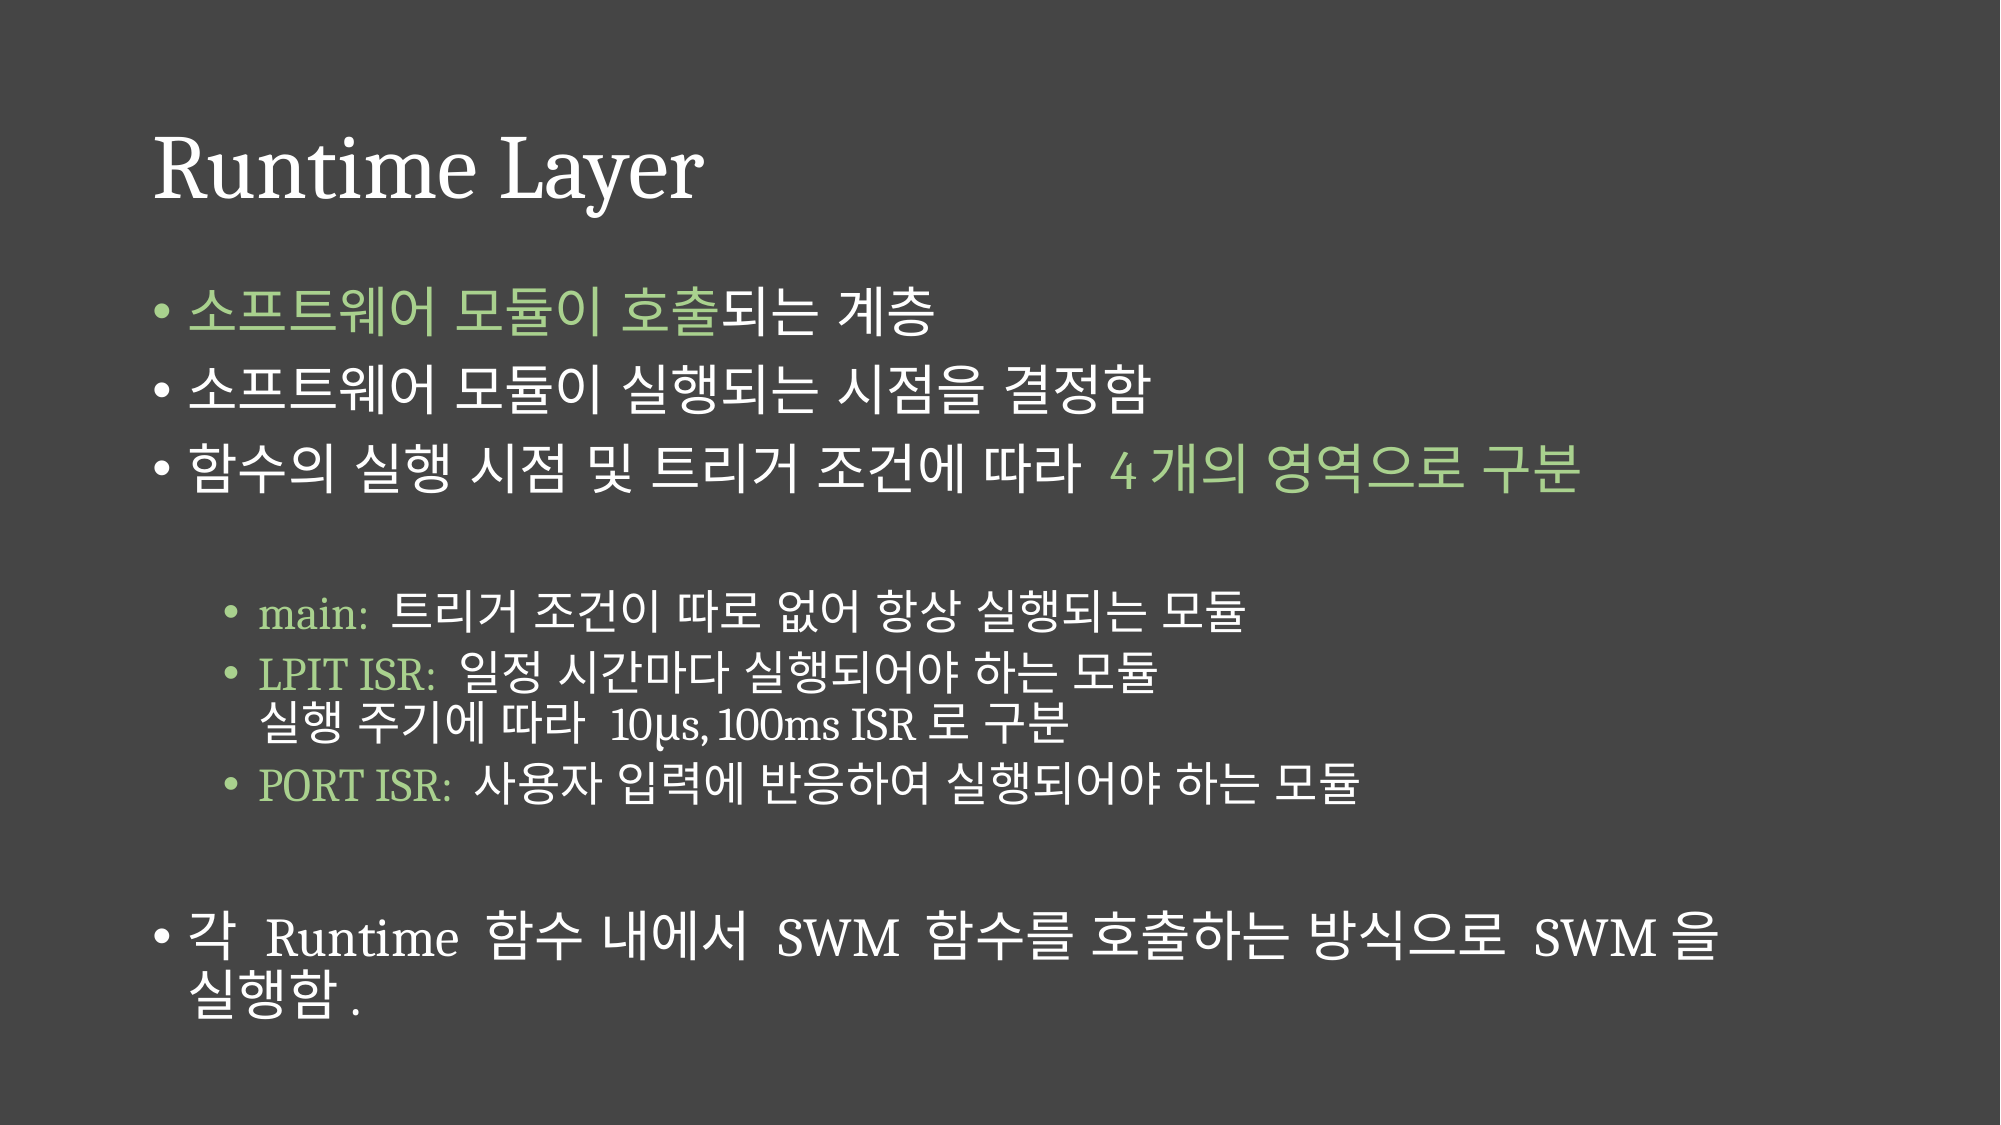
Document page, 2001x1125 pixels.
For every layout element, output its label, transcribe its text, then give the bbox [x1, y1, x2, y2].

title Runtime Layer [137, 59, 1863, 277]
list 소프트웨어 모듈이 호출되는 계층 소프트웨어 모듈이 실행되는 시점을 결정함 함수의 실행 시점 및 트리거 조건에 따라 4개의 영역으로 구분 main: 트리거 조건이 따로 없어 항상 실행되는 모듈 LPIT ISR: 일정 시간마다 실행되어야 하는 모듈 실행 주기에 따라 10μs, 100ms ISR로 구분 PORT ISR: 사용자 입력에 반응하여 실행되어야 하는 모듈 각 Runtime 함수 내에서 SWM 함수를 호출하는 방식으로 SWM을 실행함. [137, 277, 1863, 1037]
